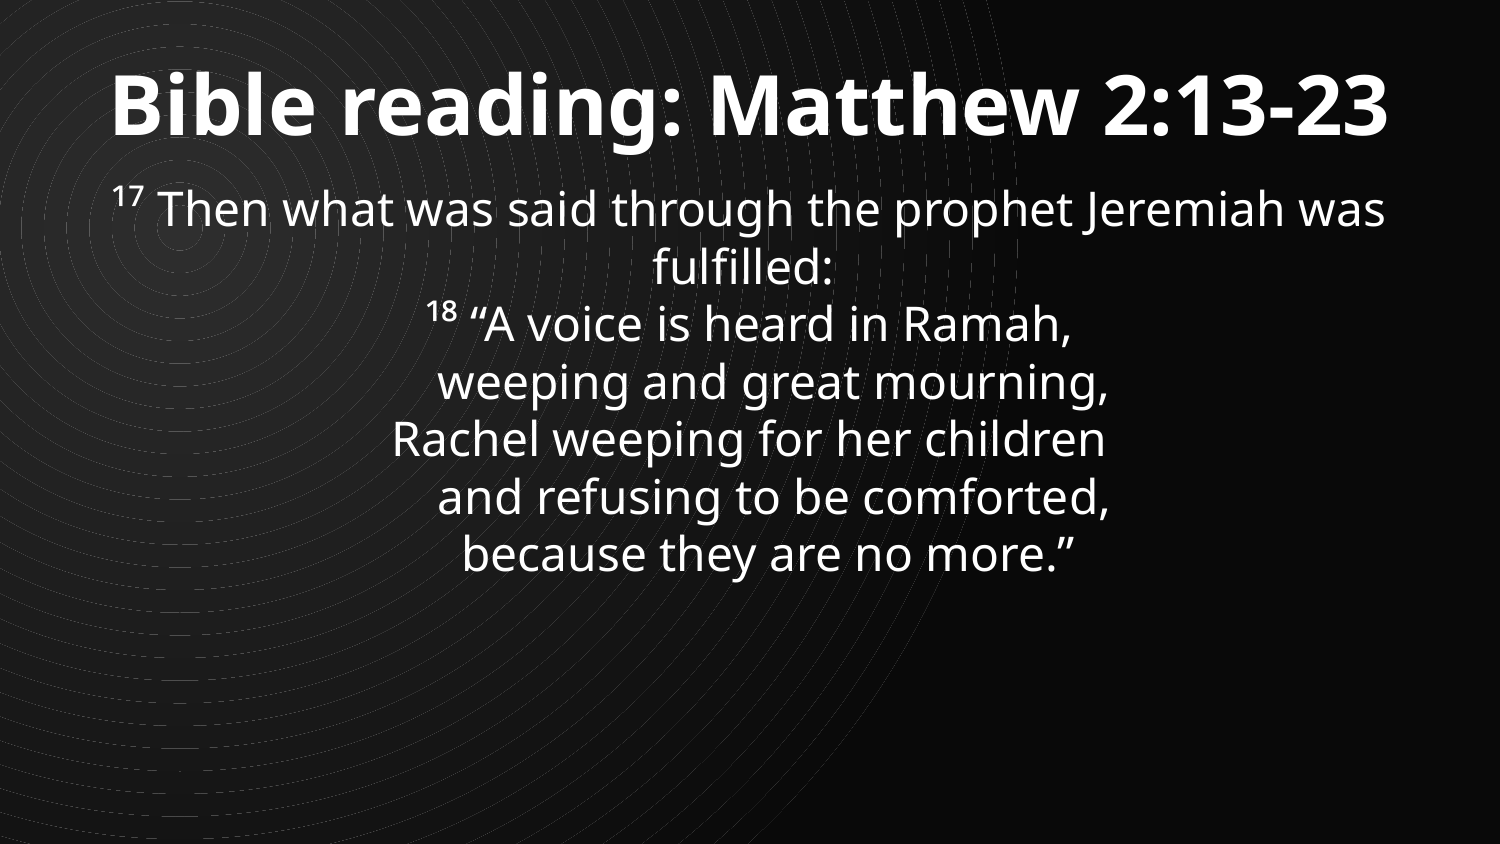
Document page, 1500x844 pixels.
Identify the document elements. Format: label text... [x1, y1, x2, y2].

text_box Bible reading: Matthew 2:13-23 [74, 45, 1425, 160]
text_box ¹⁷ Then what was said through the prophet Jeremiah was fulfilled: ¹⁸ “A voice is heard in Ramah, weeping and great mourning, Rachel weeping for her children and refusing to be comforted, because they are no more.” [74, 171, 1425, 646]
